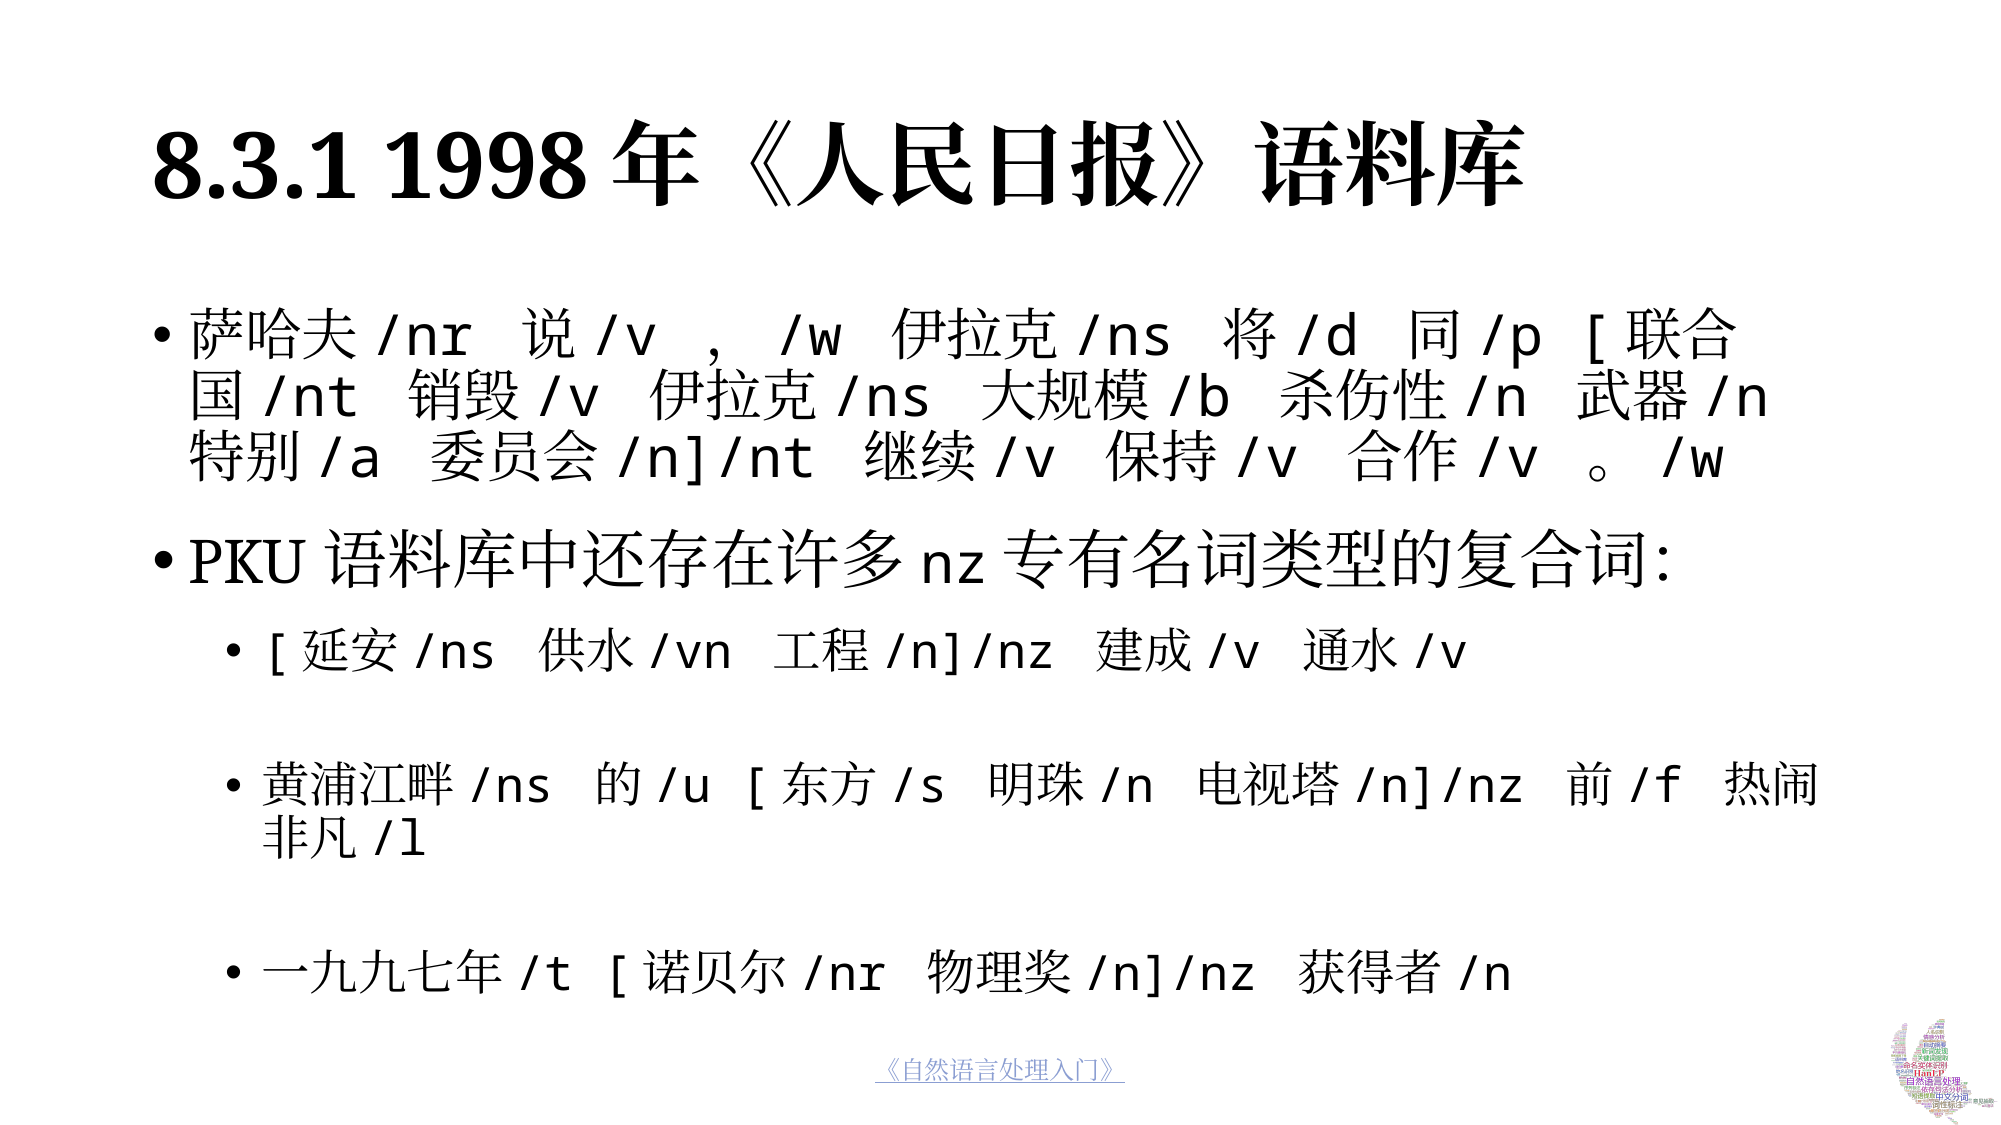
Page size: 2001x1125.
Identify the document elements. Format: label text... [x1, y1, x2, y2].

title 8.3.1 1998年《人民日报》语料库 [137, 59, 1863, 278]
footer 《自然语言处理入门》 [662, 1042, 1338, 1103]
list 萨哈夫/nr 说/v ，/w 伊拉克/ns 将/d 同/p [联合国/nt 销毁/v 伊拉克/ns 大规模/b 杀伤性/n 武器/n 特别/a 委员会/n]/nt 继续/v 保持/v 合作/v 。/w PKU语料库中还存在许多nz专有名词类型的复合词： [延安/ns 供水/vn 工程/n]/nz 建成/v 通水/v 黄浦江畔/ns 的/u [东方/s 明珠/n 电视塔/n]/nz 前/f 热闹非凡/l 一九九七年/t [诺贝尔/nr 物理奖/n]/nz 获得者/n [137, 299, 1863, 1014]
picture [1888, 1016, 2000, 1125]
